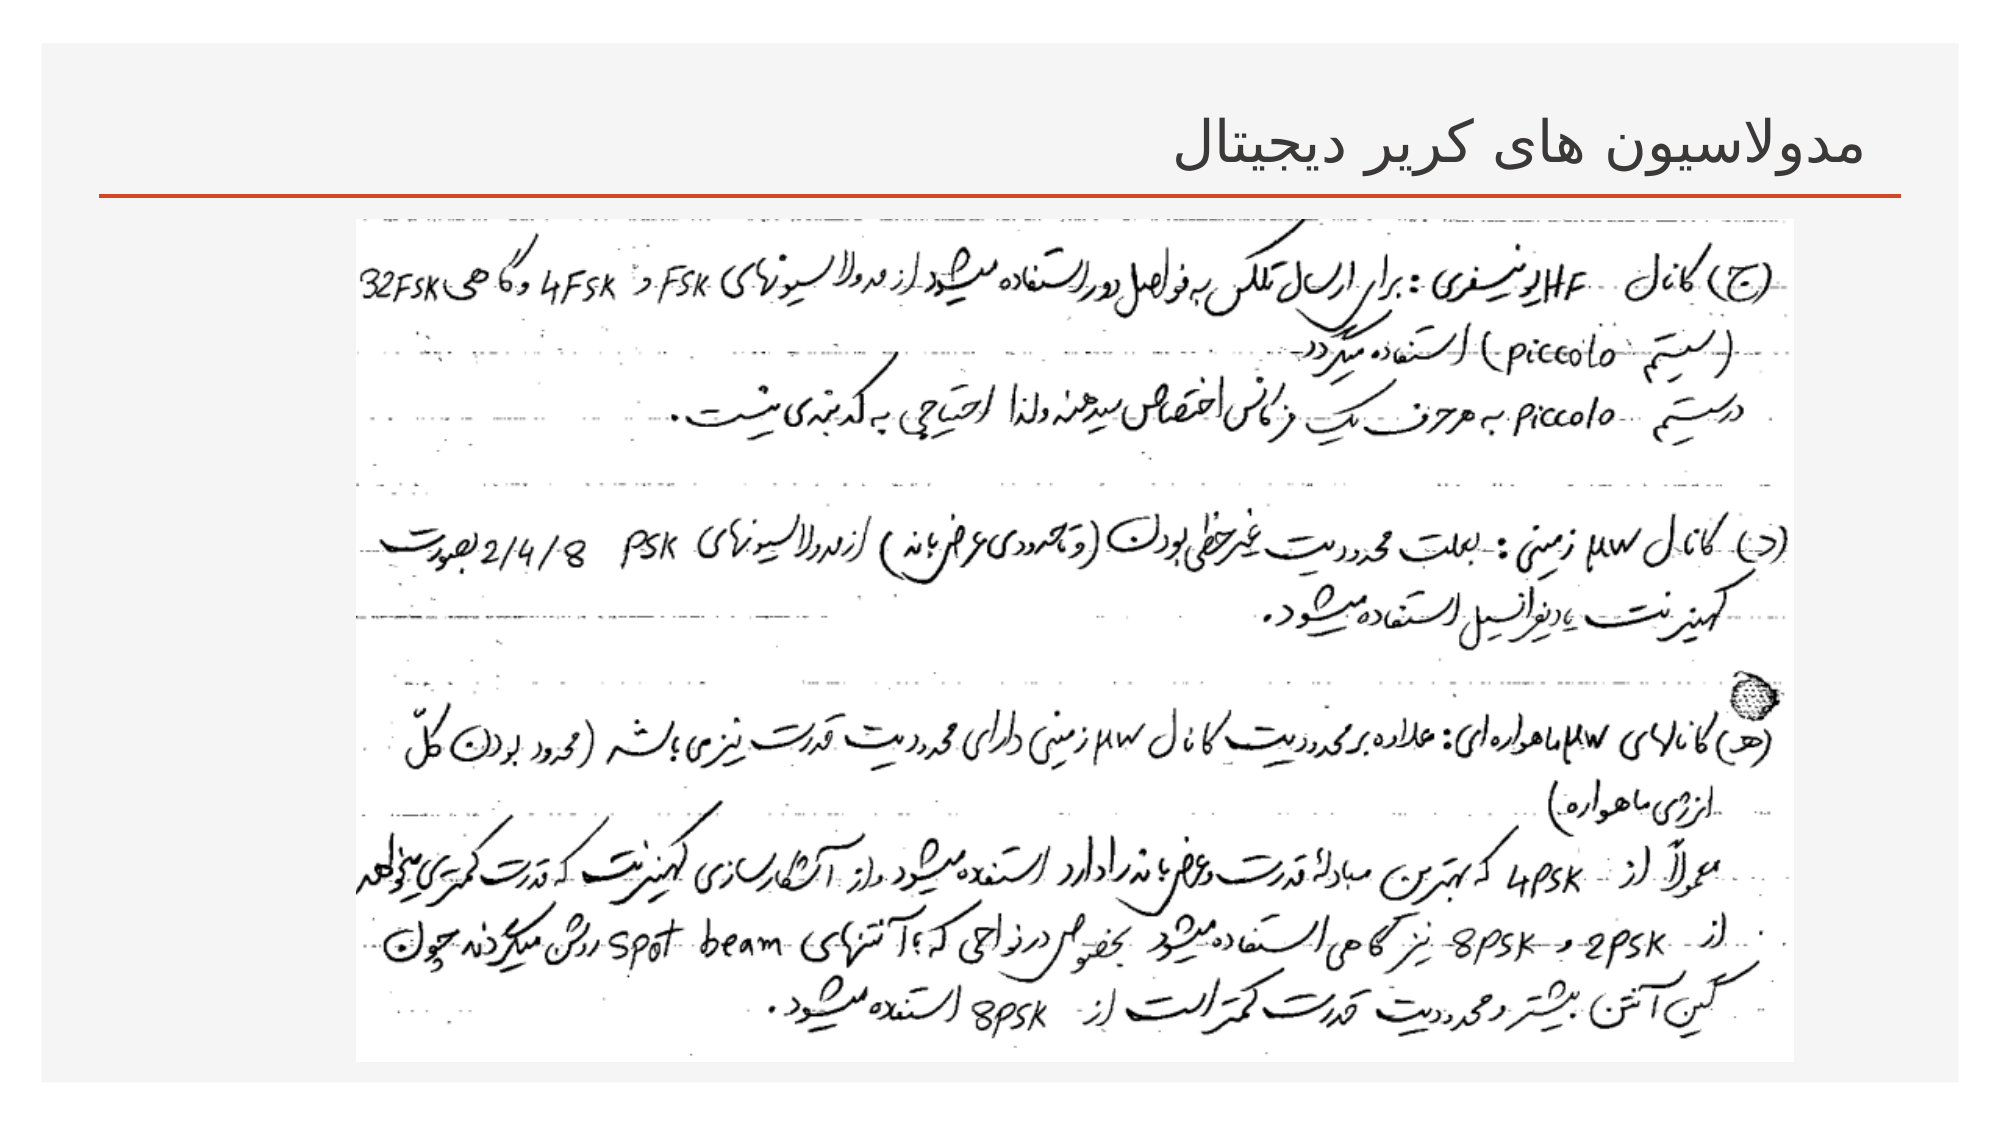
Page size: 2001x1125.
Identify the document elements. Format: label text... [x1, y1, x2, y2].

title مدولاسیون های کریر دیجیتال [754, 77, 1883, 182]
picture [356, 219, 1794, 1062]
